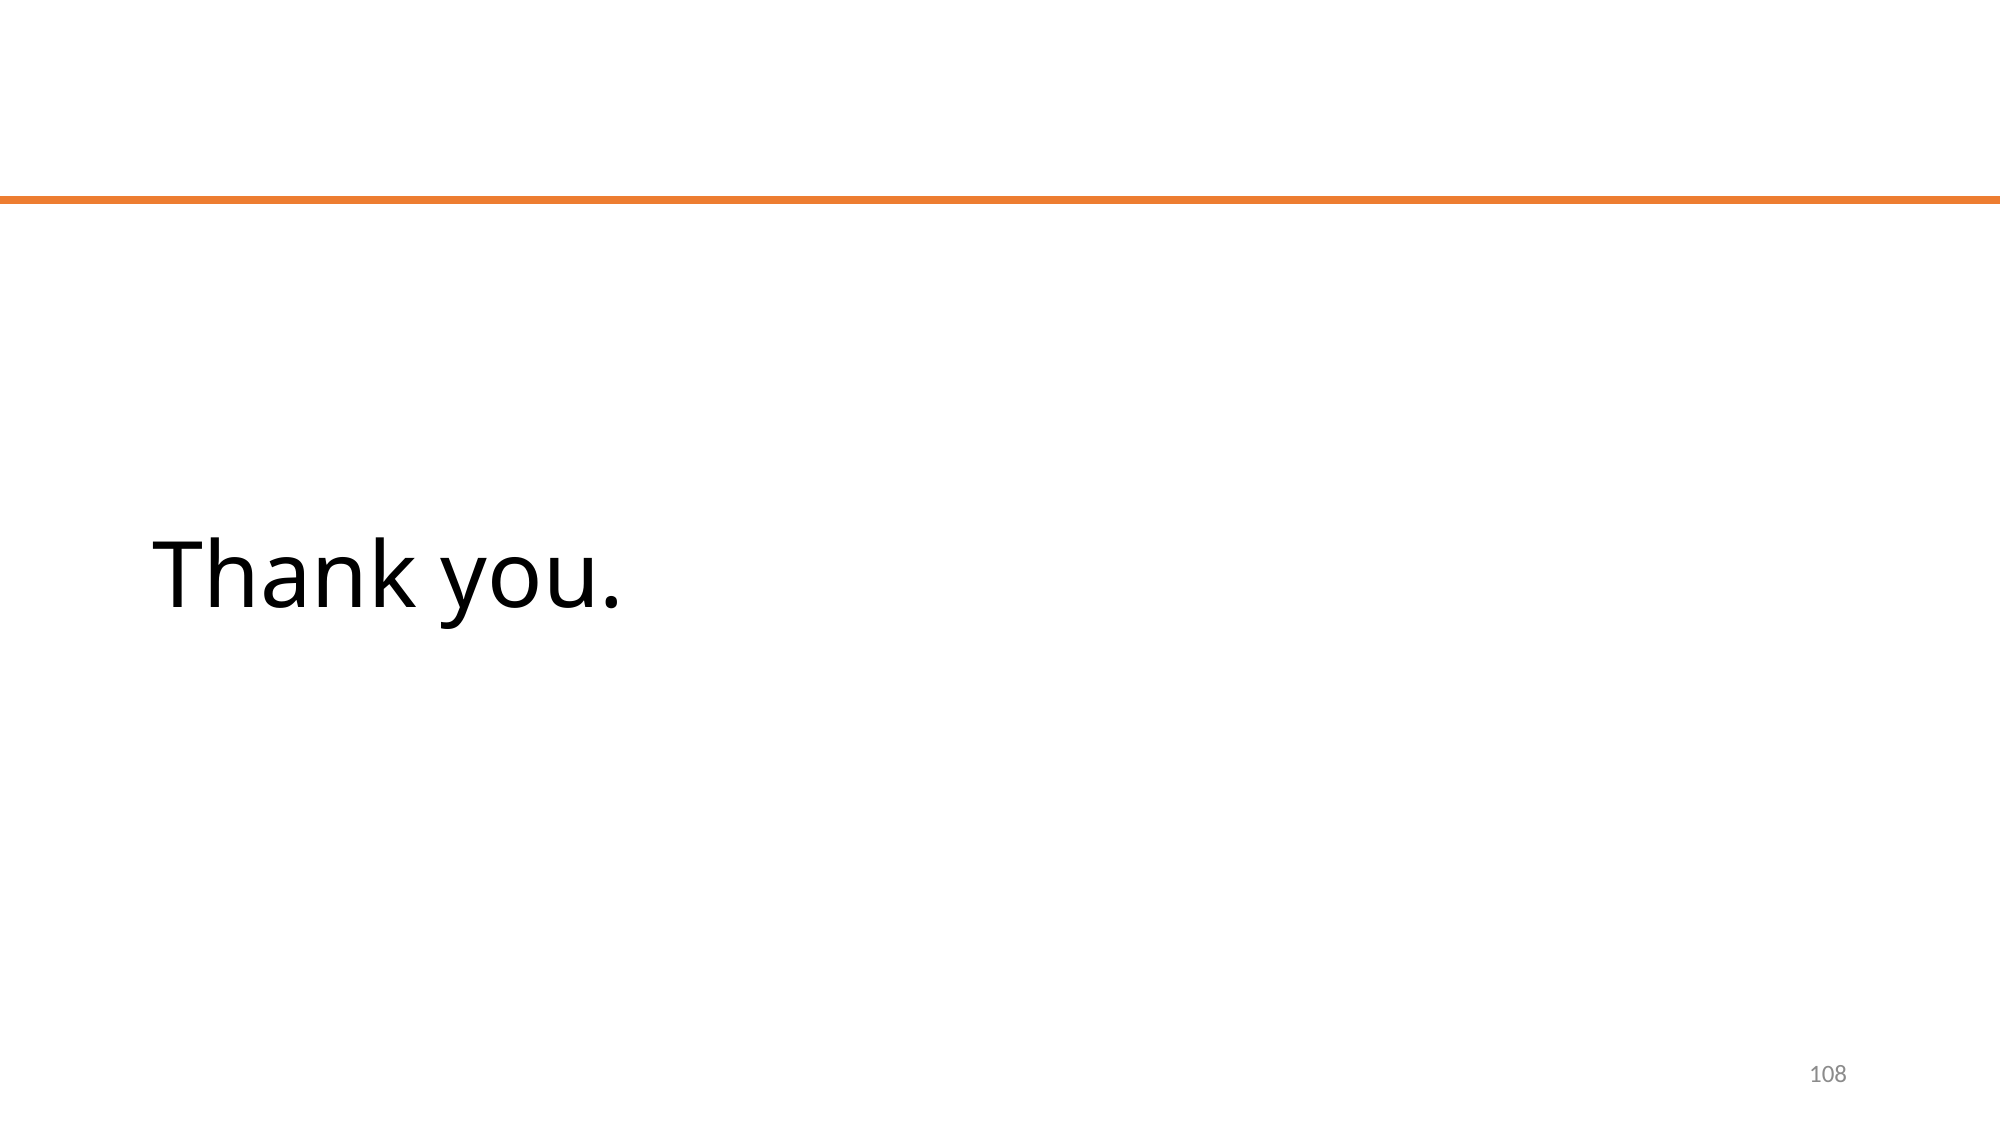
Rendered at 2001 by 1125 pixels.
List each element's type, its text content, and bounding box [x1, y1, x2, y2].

title Thank you. [137, 520, 1863, 739]
slide_number 108 [1412, 1042, 1863, 1103]
